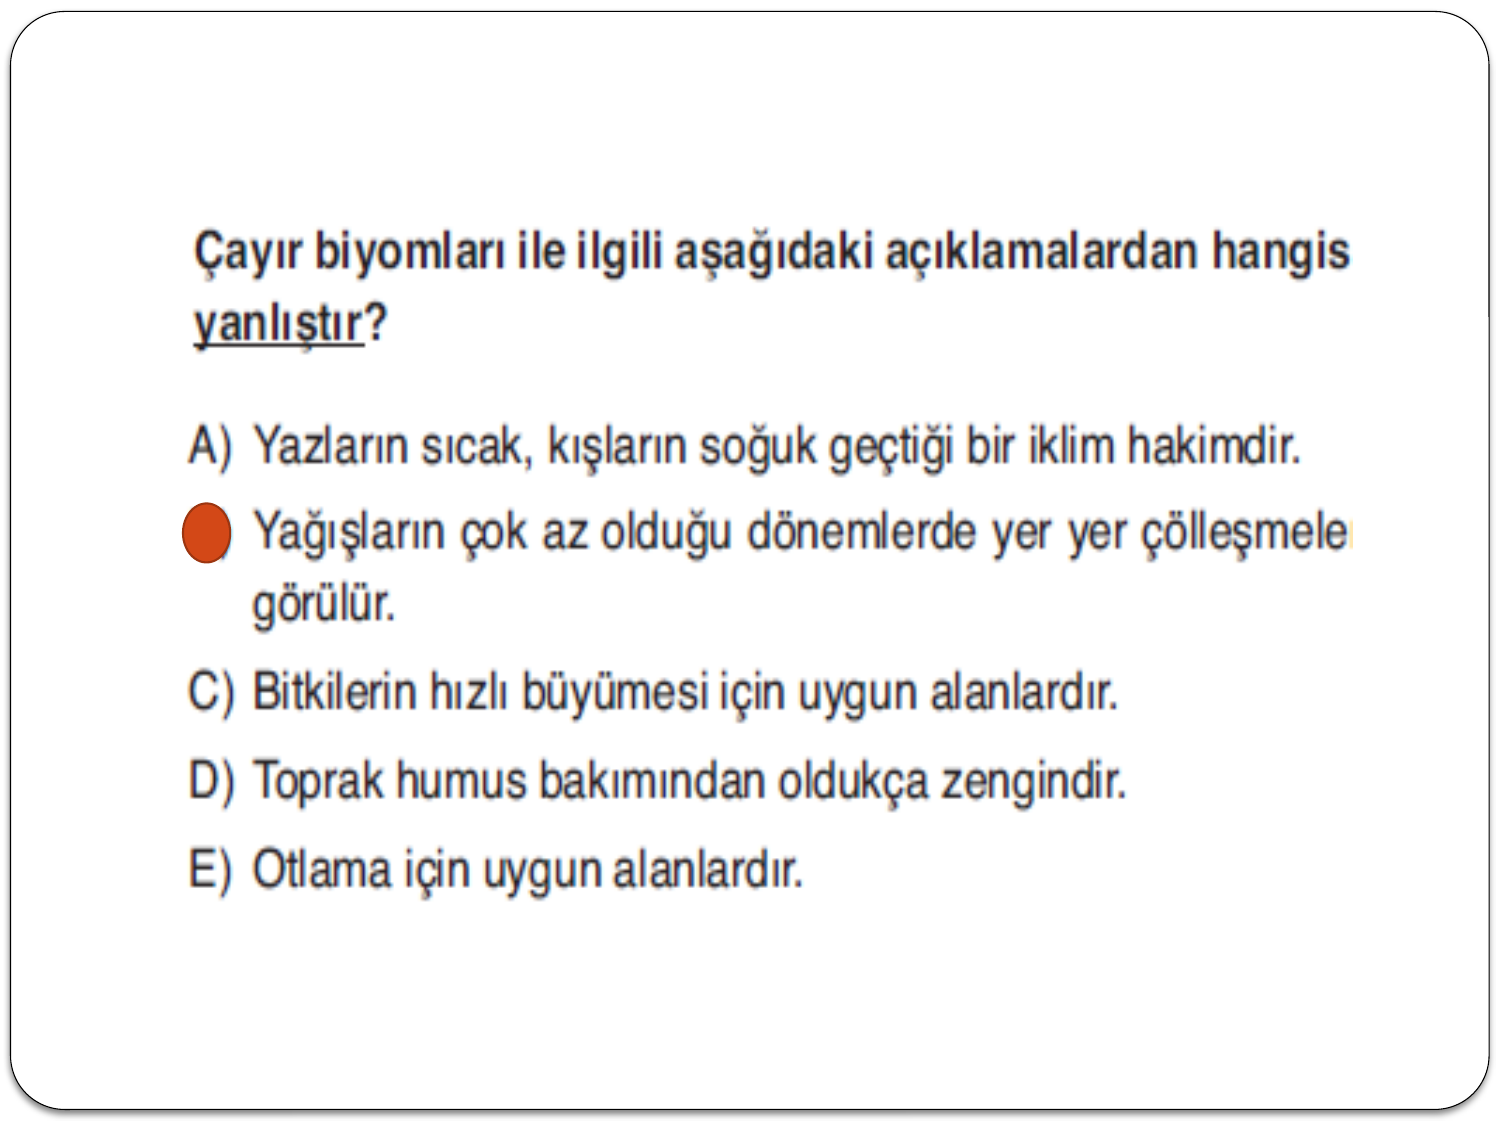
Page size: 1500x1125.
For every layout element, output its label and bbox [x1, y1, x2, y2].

list [168, 184, 1353, 906]
